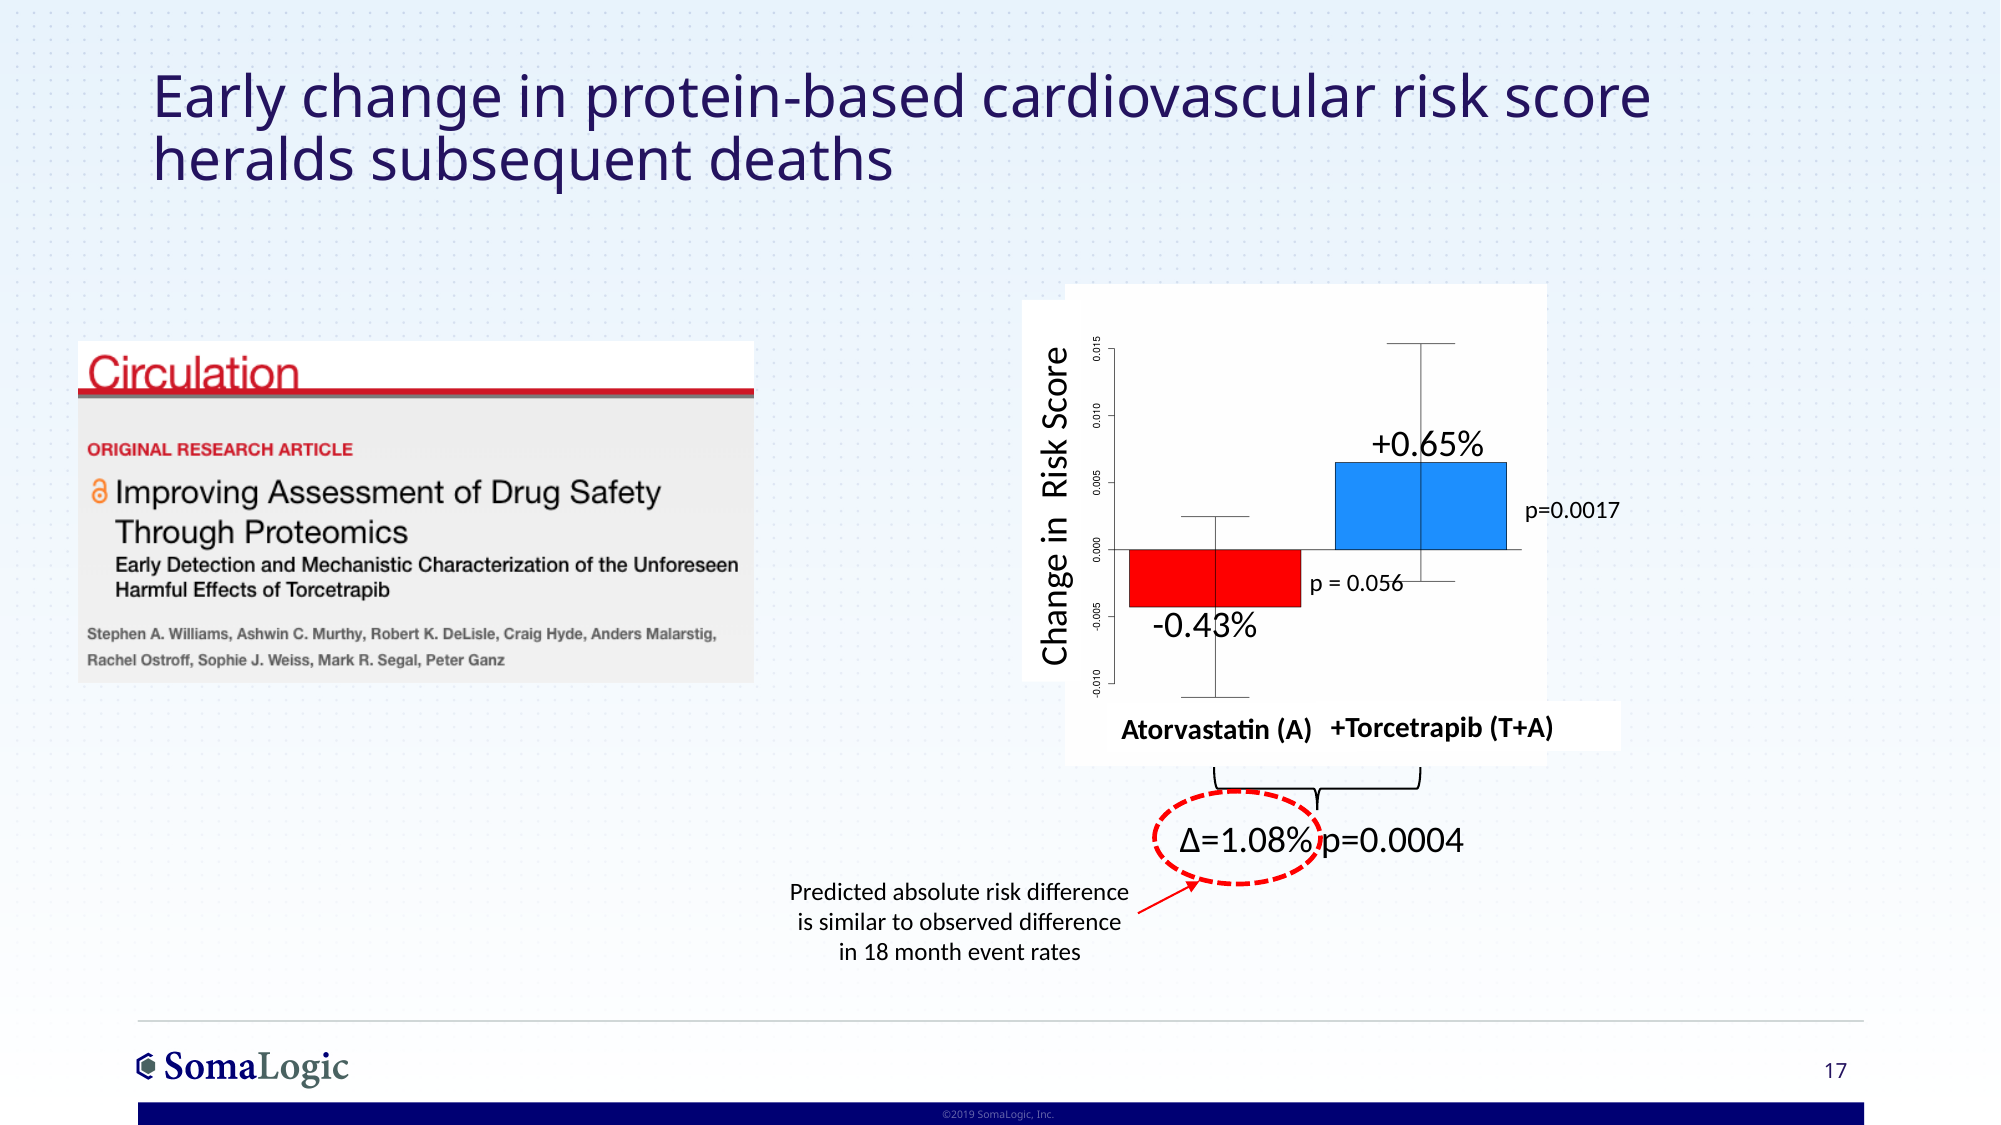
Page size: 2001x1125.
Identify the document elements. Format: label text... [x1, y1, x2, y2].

picture [0, 0, 2001, 1125]
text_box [773, 284, 1650, 974]
slide_number 17 [1412, 1040, 1863, 1101]
title Early change in protein-based cardiovascular risk score heralds subsequent deaths [137, 59, 1863, 278]
